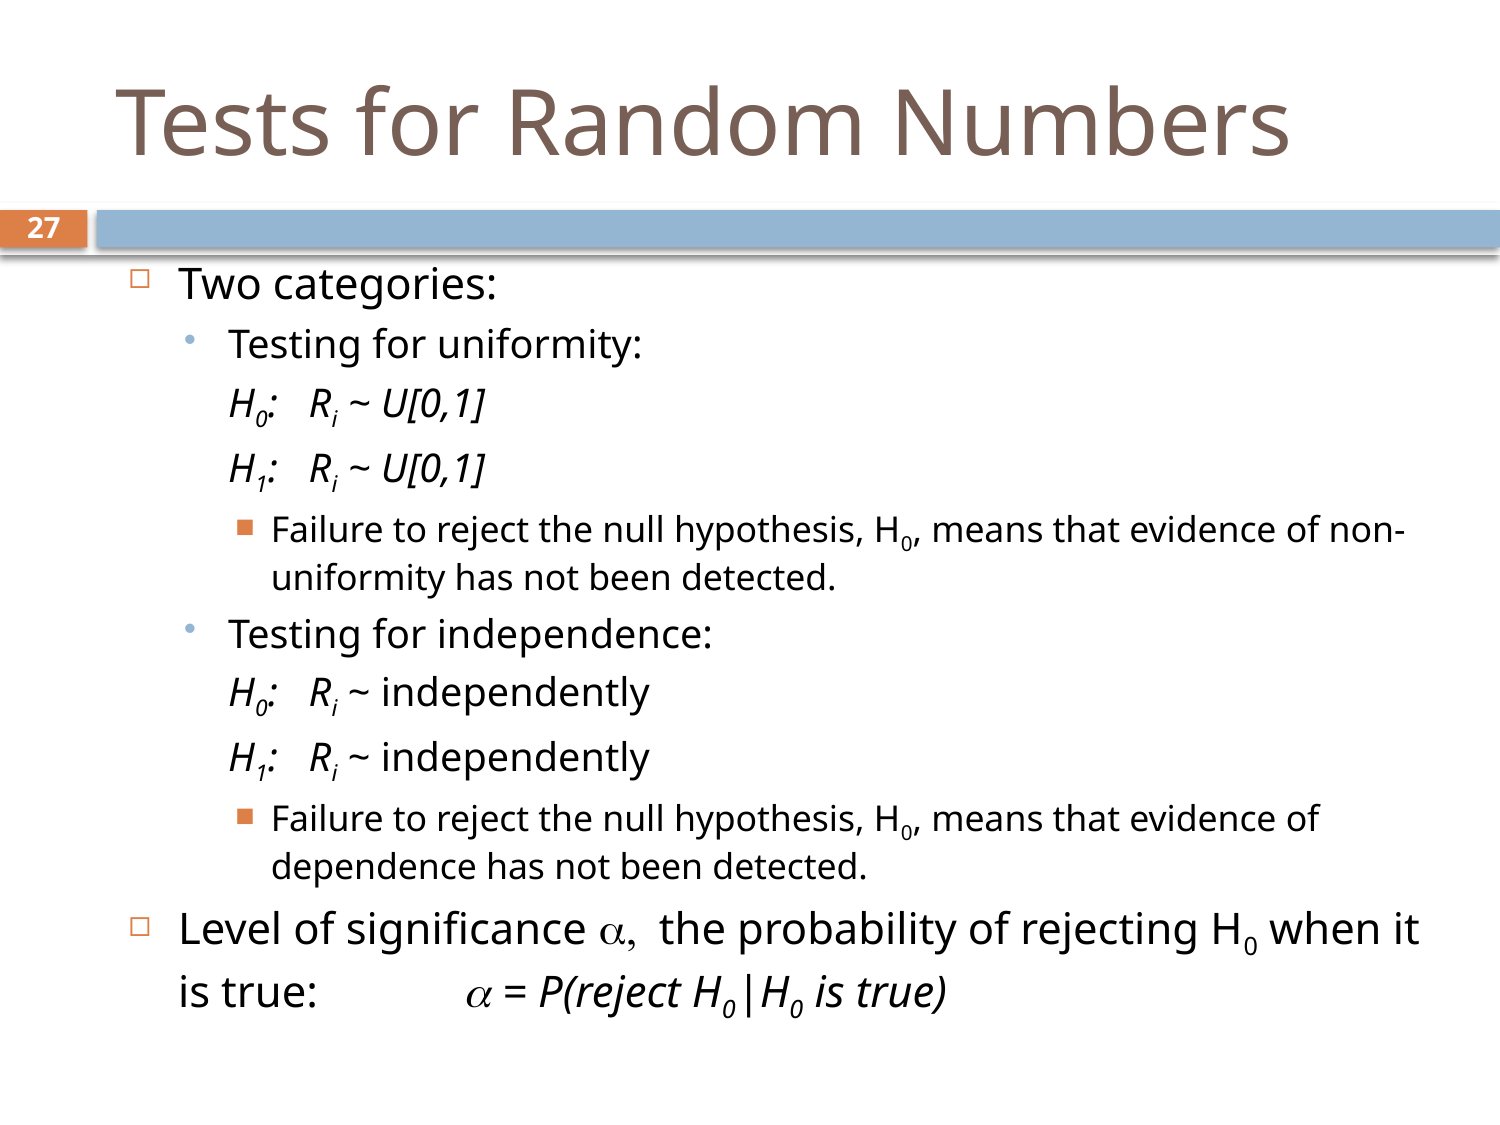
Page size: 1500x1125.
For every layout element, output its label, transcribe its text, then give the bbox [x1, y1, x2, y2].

title Tests for Random Numbers [100, 37, 1438, 200]
slide_number 27 [0, 208, 88, 249]
text_box Two categories: Testing for uniformity: H0: Ri ~ U[0,1] H1: Ri ~ U[0,1] Failure to reject the null hypothesis, H0, means that evidence of non-uniformity has not been detected. Testing for independence: H0: Ri ~ independently H1: Ri ~ independently Failure to reject the null hypothesis, H0, means that evidence of dependence has not been detected. Level of significance a, the probability of rejecting H0 when it is true: a = P(reject H0|H0 is true) [113, 248, 1452, 1037]
